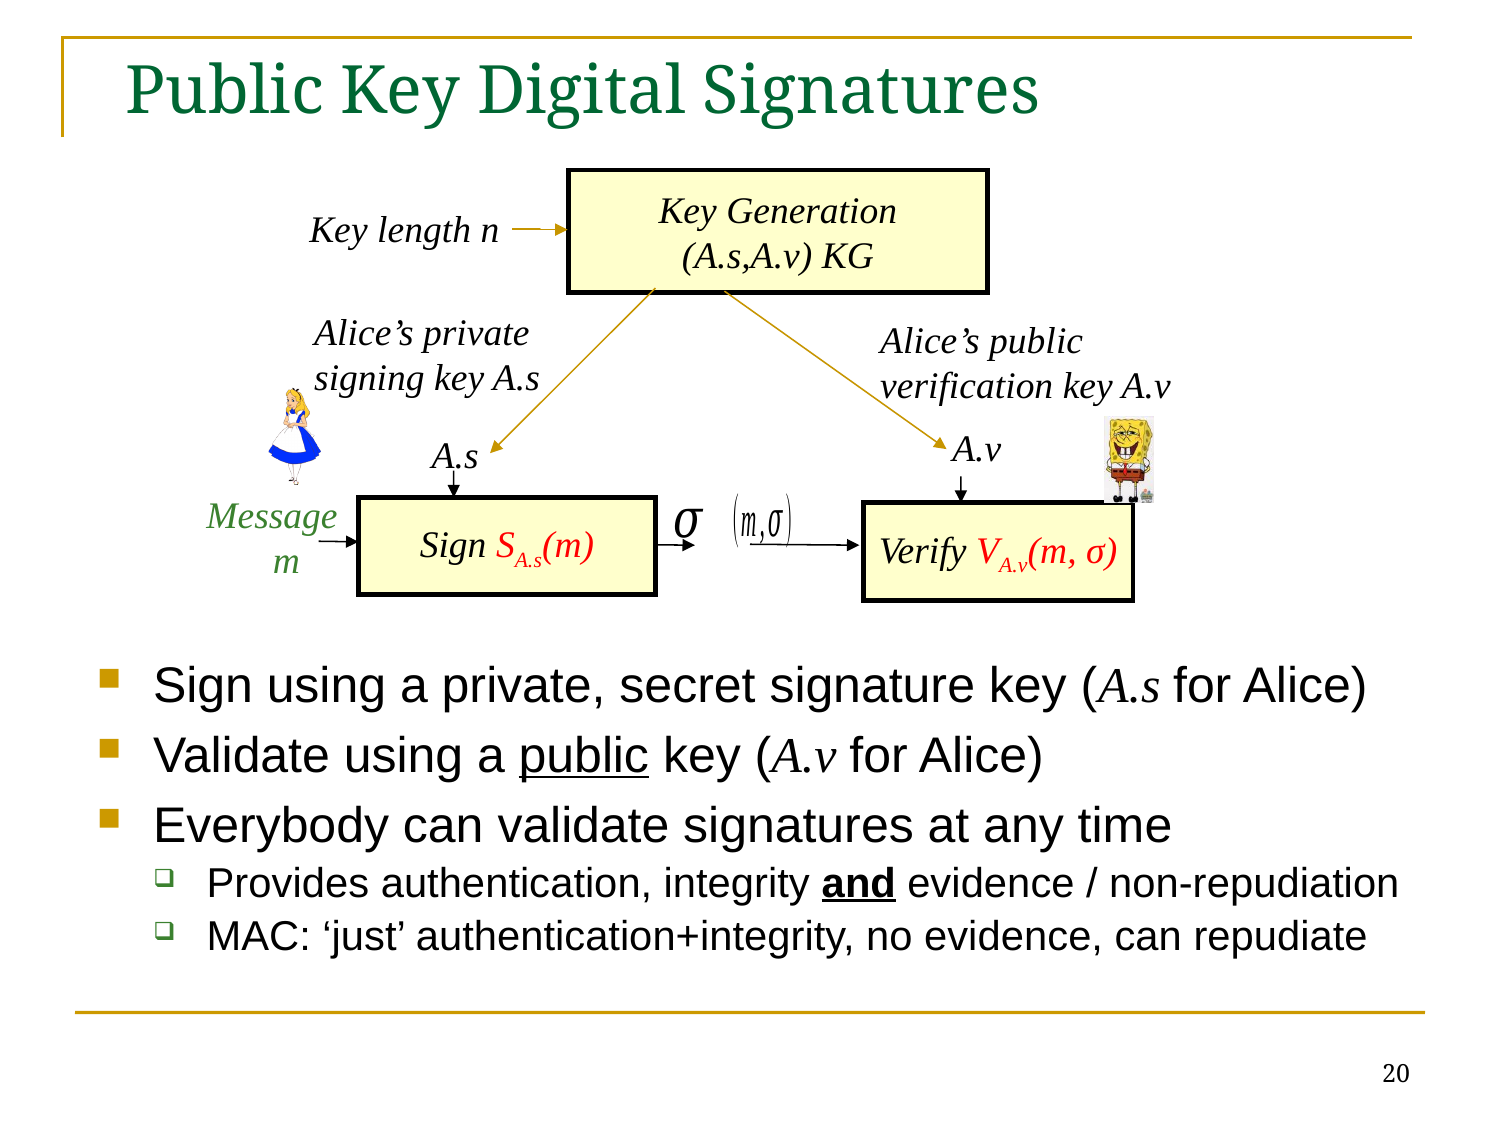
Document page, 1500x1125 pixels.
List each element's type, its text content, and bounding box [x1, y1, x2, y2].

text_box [194, 169, 1184, 601]
slide_number 20 [1074, 1024, 1425, 1100]
list Sign using a private, secret signature key (A.s for Alice) Validate using a public key (A.v for Alice) Everybody can validate signatures at any time Provides authentication, integrity and evidence / non-repudiation MAC: ‘just’ authentication+integrity, no evidence, can repudiate [82, 645, 1425, 904]
title Public Key Digital Signatures [110, 39, 1386, 154]
